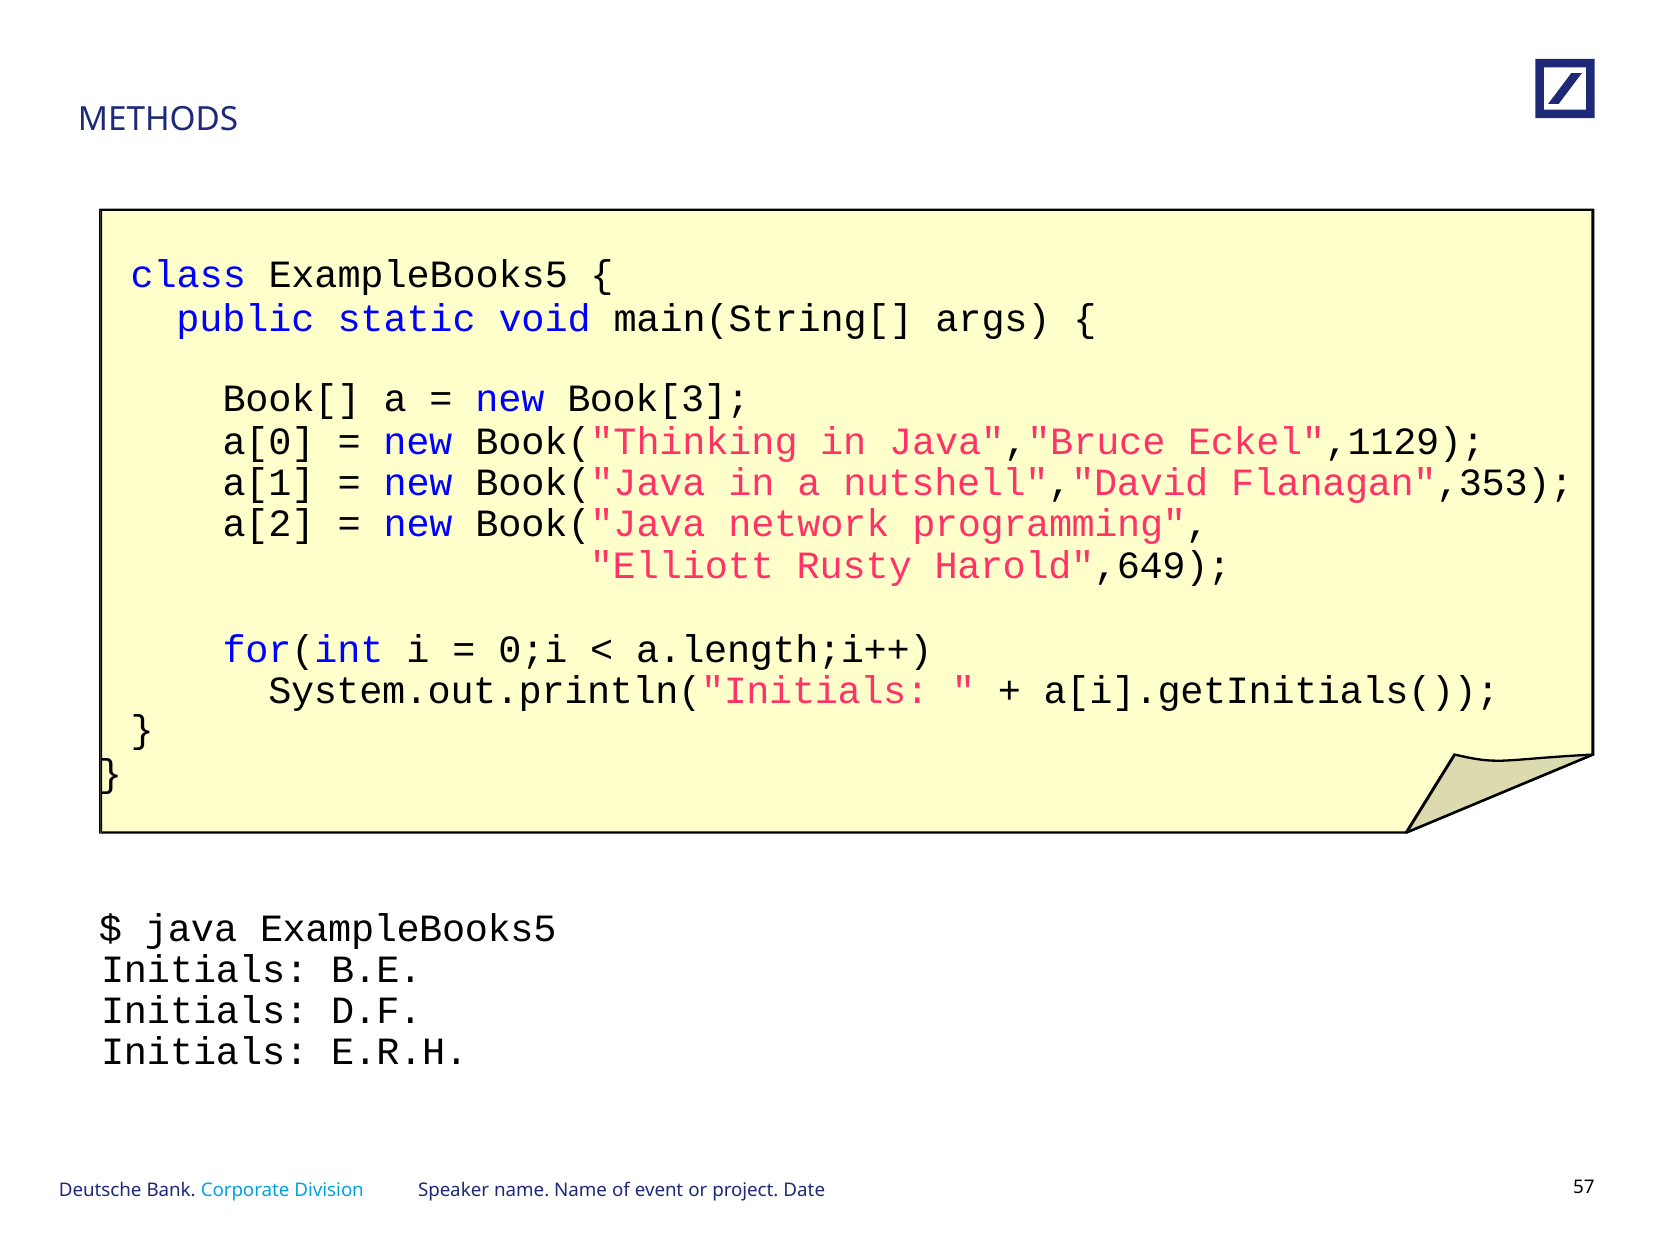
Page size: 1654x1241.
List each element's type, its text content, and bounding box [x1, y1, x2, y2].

footer Speaker name. Name of event or project. Date [418, 1181, 1228, 1211]
slide_number 56 [1535, 1181, 1595, 1211]
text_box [98, 208, 1595, 834]
title METHODS [77, 101, 1499, 194]
text_box class ExampleBooks5 { public static void main(String[] args) { Book[] a = new Book[3]; a[0] = new Book("Thinking in Java","Bruce Eckel",1129); a[1] = new Book("Java in a nutshell","David Flanagan",353); a[2] = new Book("Java network programming", "Elliott Rusty Harold",649); for(int i = 0;i < a.length;i++) System.out.println("Initials: " + a[i].getInitials()); } } $ java ExampleBooks5 Initials: B.E. Initials: D.F. Initials: E.R.H. [99, 841, 1580, 1073]
